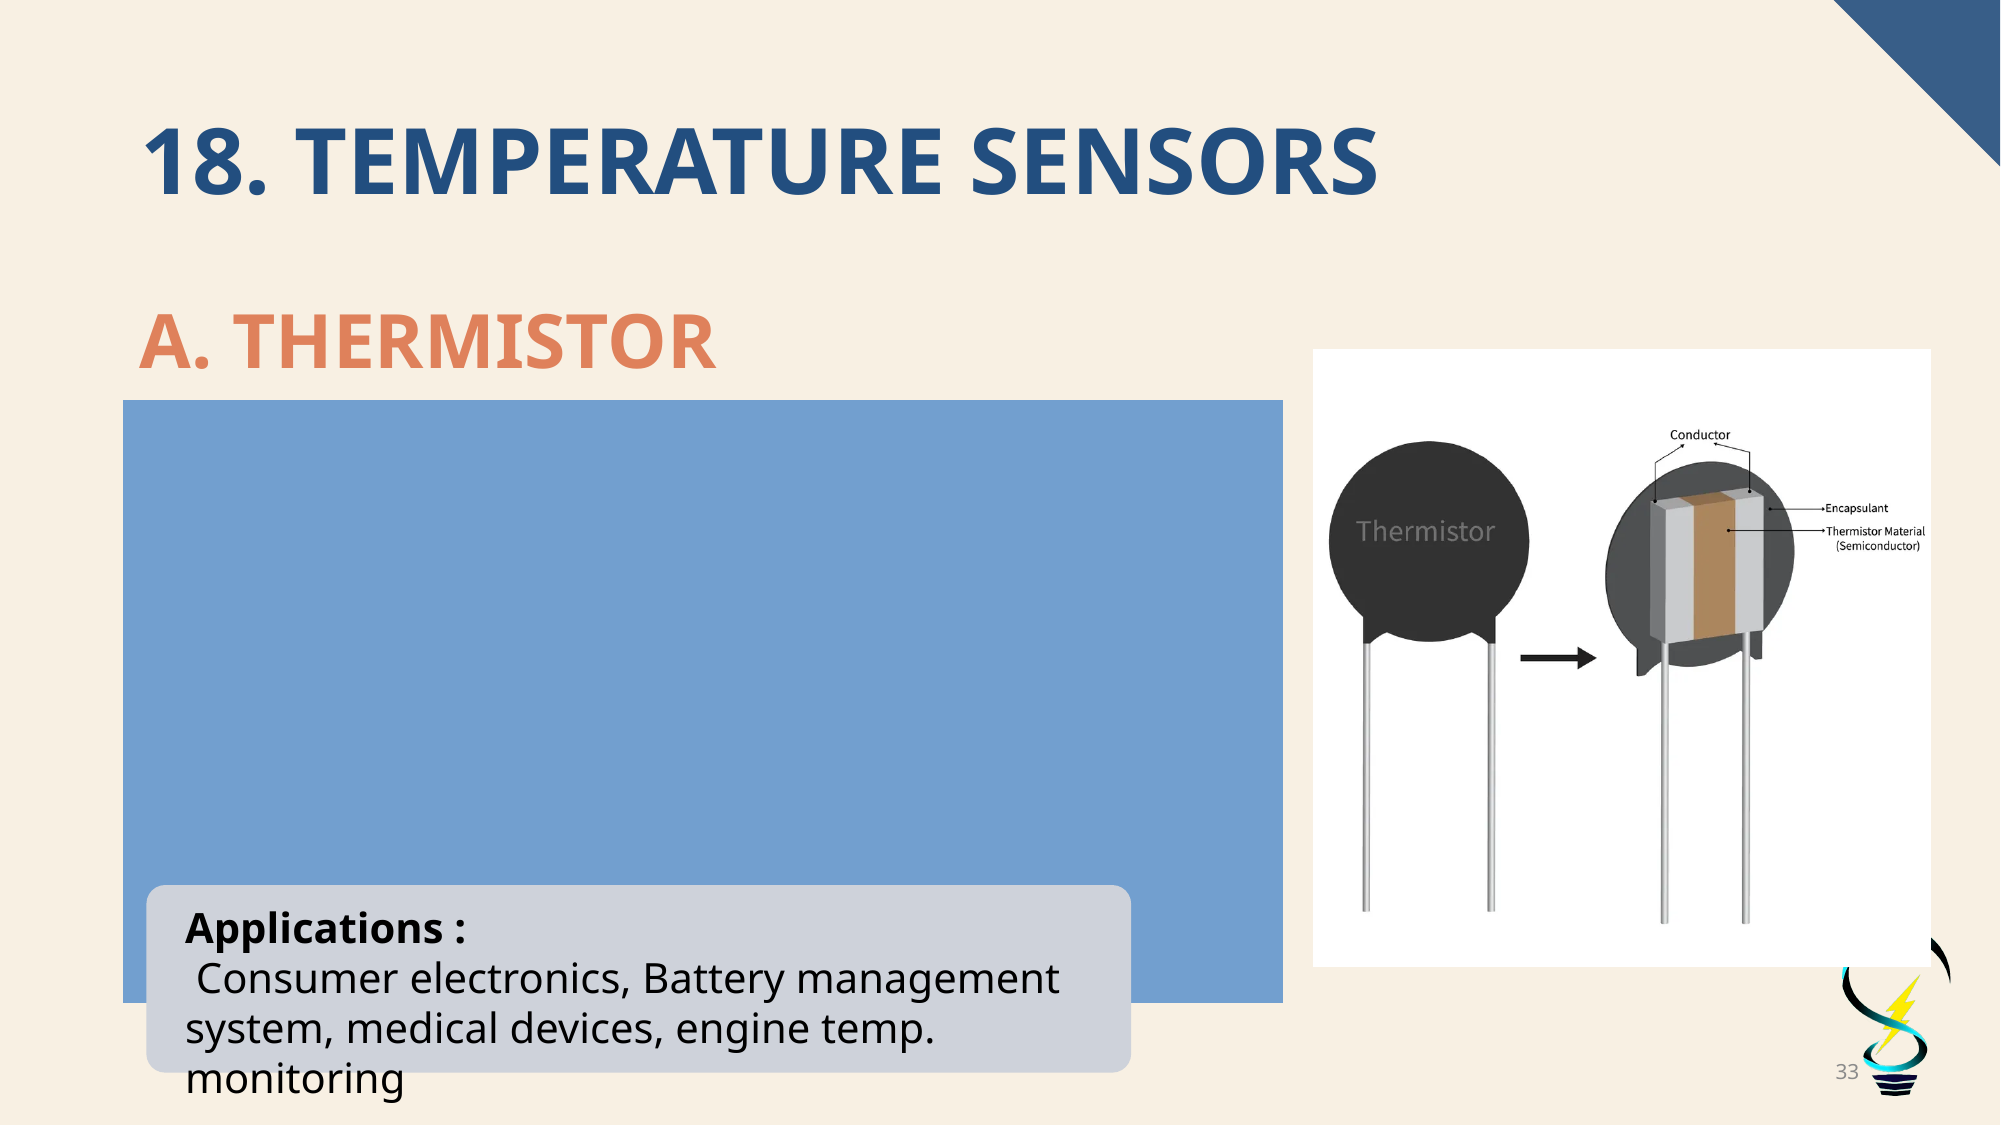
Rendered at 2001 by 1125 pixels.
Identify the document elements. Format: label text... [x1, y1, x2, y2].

text_box [146, 885, 1129, 1073]
slide_number 33 [1799, 1042, 1875, 1103]
text_box a. Thermistor [124, 287, 1875, 506]
title 18. Temperature sensors [125, 107, 1875, 287]
text_box Applications : Consumer electronics, Battery management system, medical devices, engine temp. monitoring [170, 894, 1132, 1125]
picture [1313, 349, 2001, 1125]
